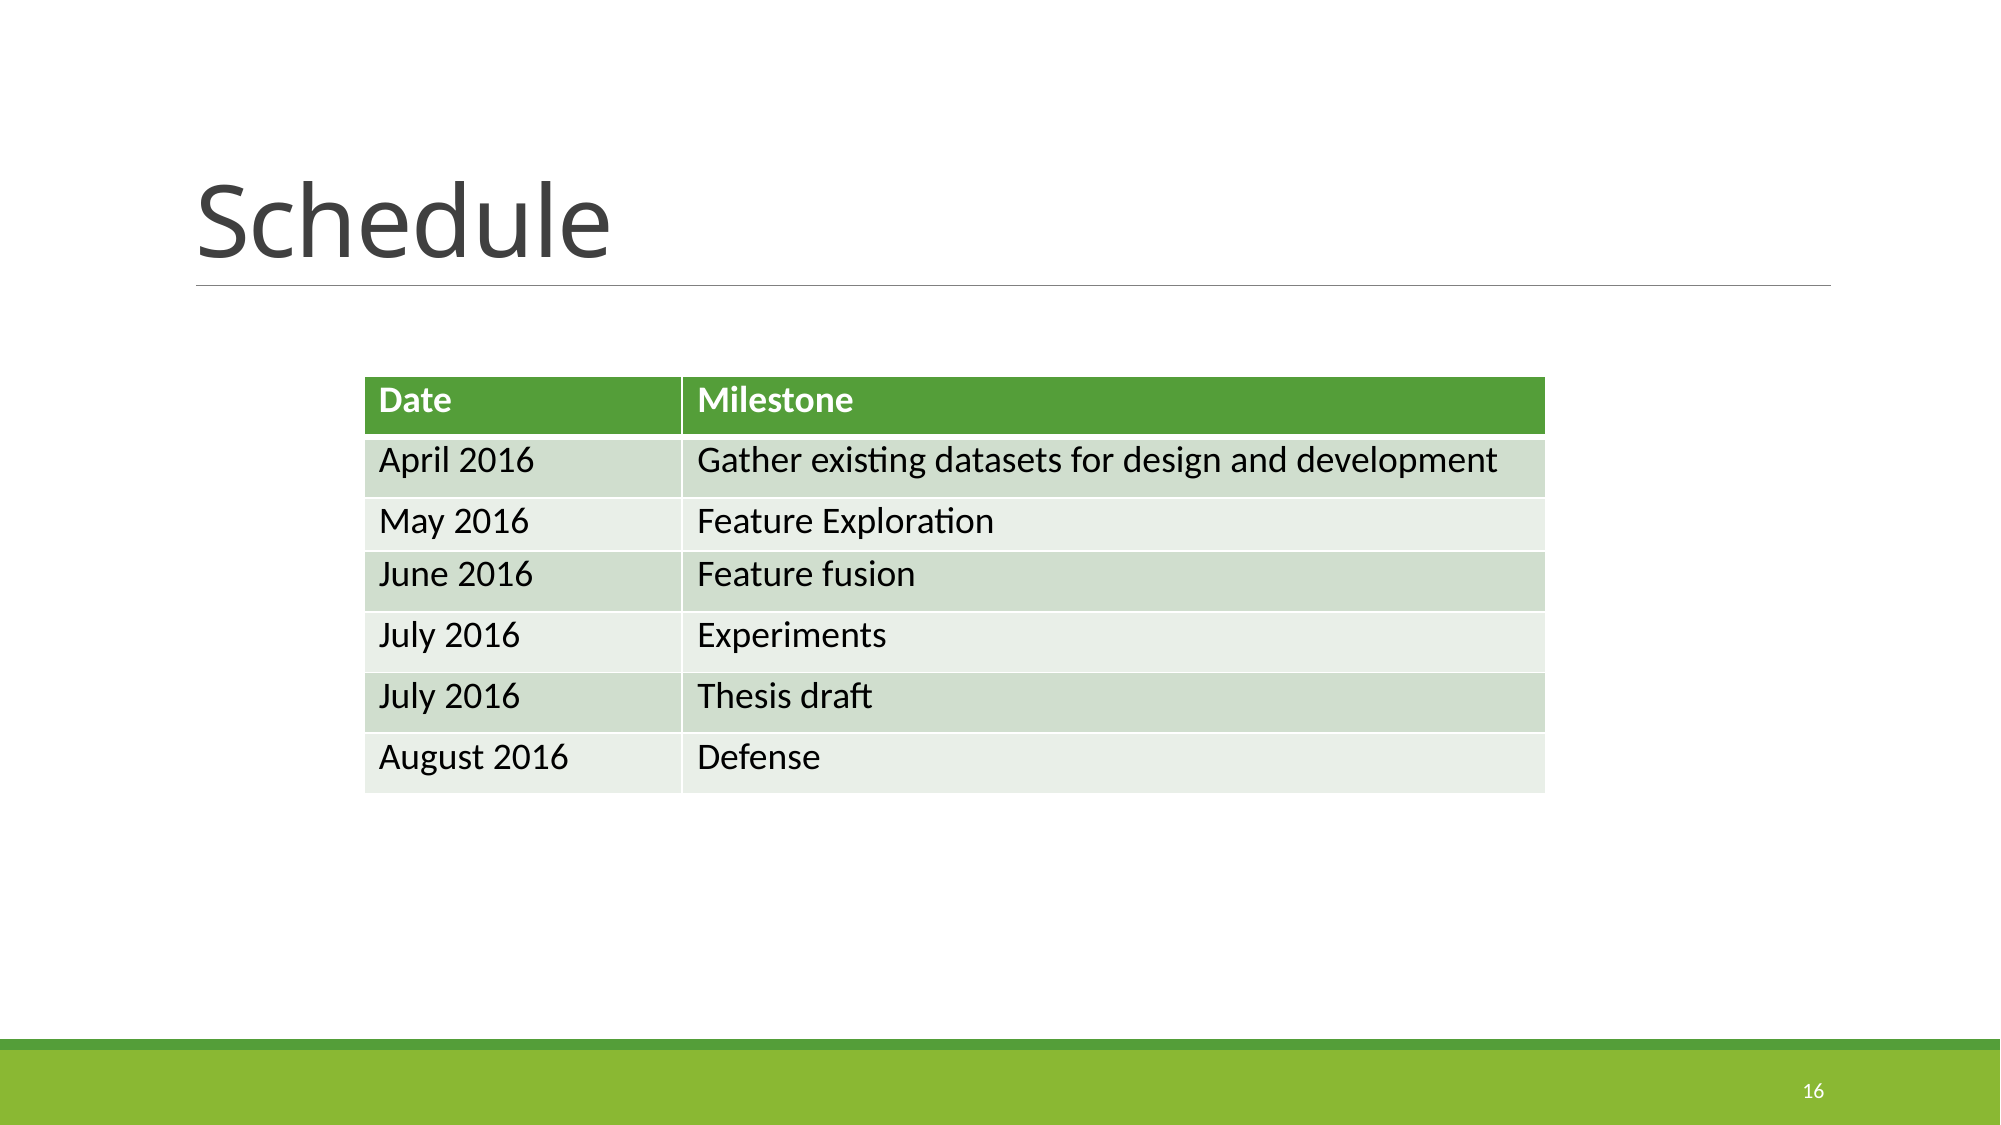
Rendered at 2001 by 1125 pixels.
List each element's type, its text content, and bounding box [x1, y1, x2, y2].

table_header Milestone [683, 377, 1545, 434]
table_cell July 2016 [365, 613, 681, 672]
table_cell Thesis draft [683, 673, 1545, 732]
table_cell Feature fusion [683, 552, 1545, 611]
table_cell Experiments [683, 613, 1545, 672]
table_cell August 2016 [365, 734, 681, 793]
title Schedule [180, 47, 1830, 285]
table_cell July 2016 [365, 673, 681, 732]
table_header Date [365, 377, 681, 434]
table_cell Gather existing datasets for design and development [683, 440, 1545, 497]
table_cell Defense [683, 734, 1545, 793]
table_cell June 2016 [365, 552, 681, 611]
table_cell April 2016 [365, 440, 681, 497]
table_cell Feature Exploration [683, 499, 1545, 550]
table_cell May 2016 [365, 499, 681, 550]
slide_number 16 [1624, 1059, 1840, 1120]
